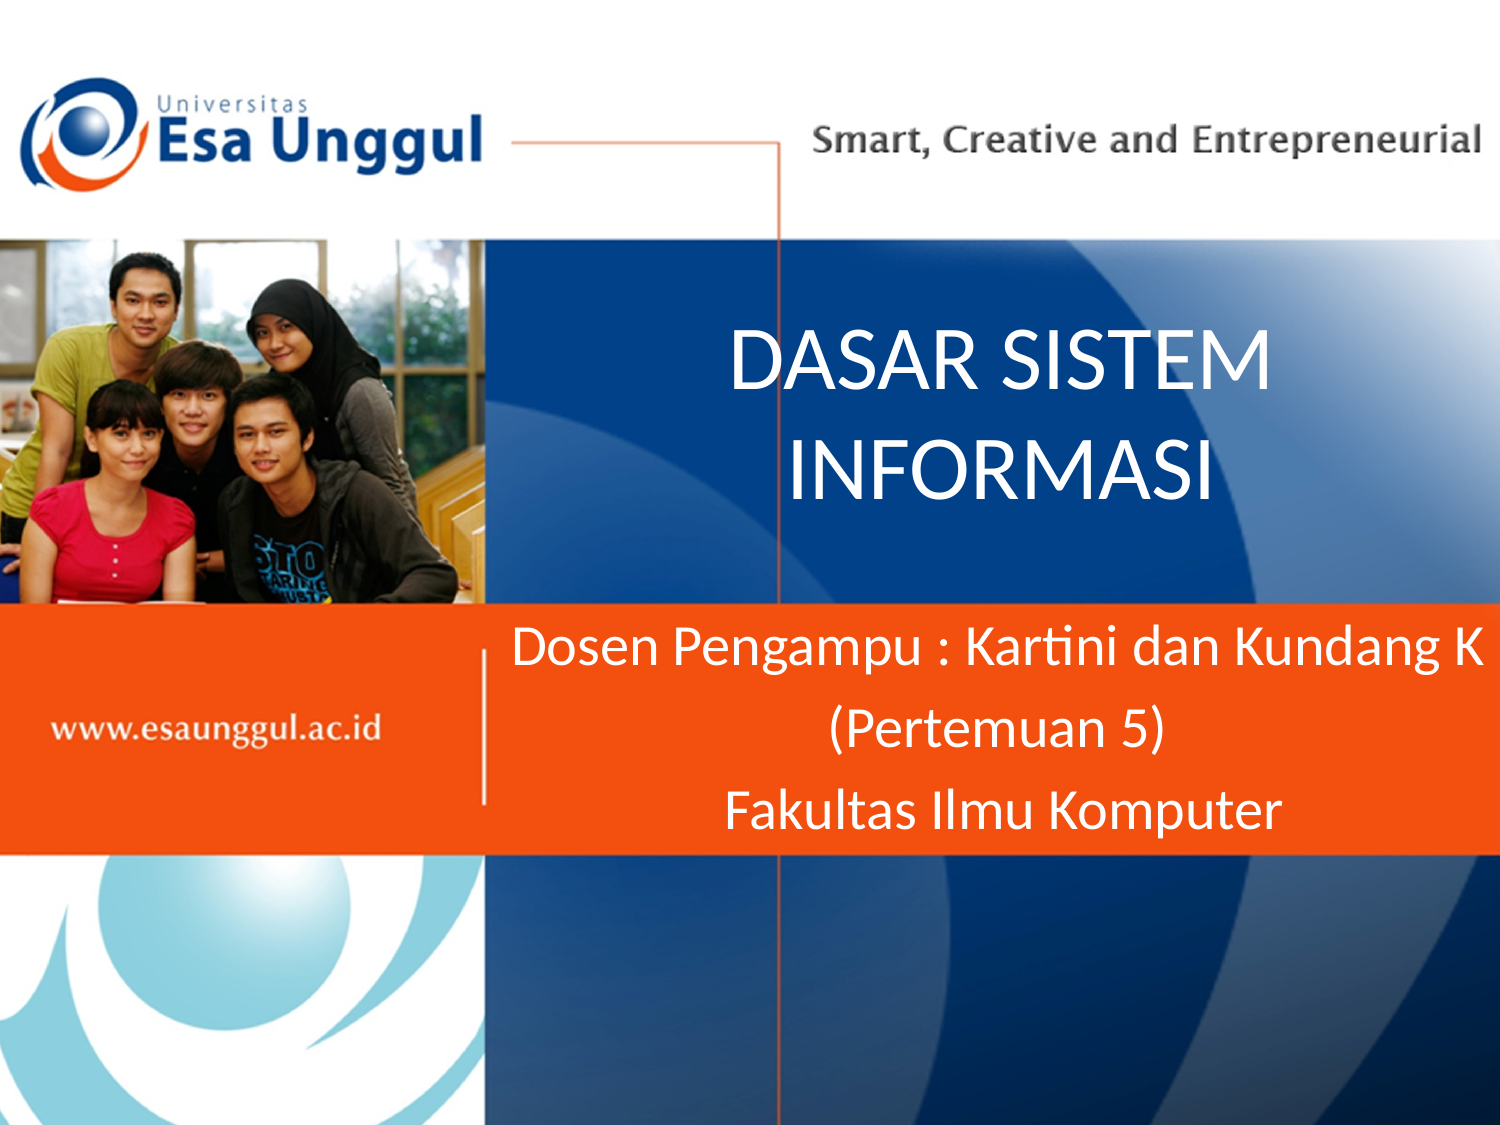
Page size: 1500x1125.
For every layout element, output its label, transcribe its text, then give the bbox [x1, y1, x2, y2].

picture [0, 37, 1500, 1125]
subtitle Dosen Pengampu : Kartini dan Kundang K (Pertemuan 5) Fakultas Ilmu Komputer [483, 600, 1500, 850]
title DASAR SISTEM INFORMASI [487, 237, 1500, 579]
